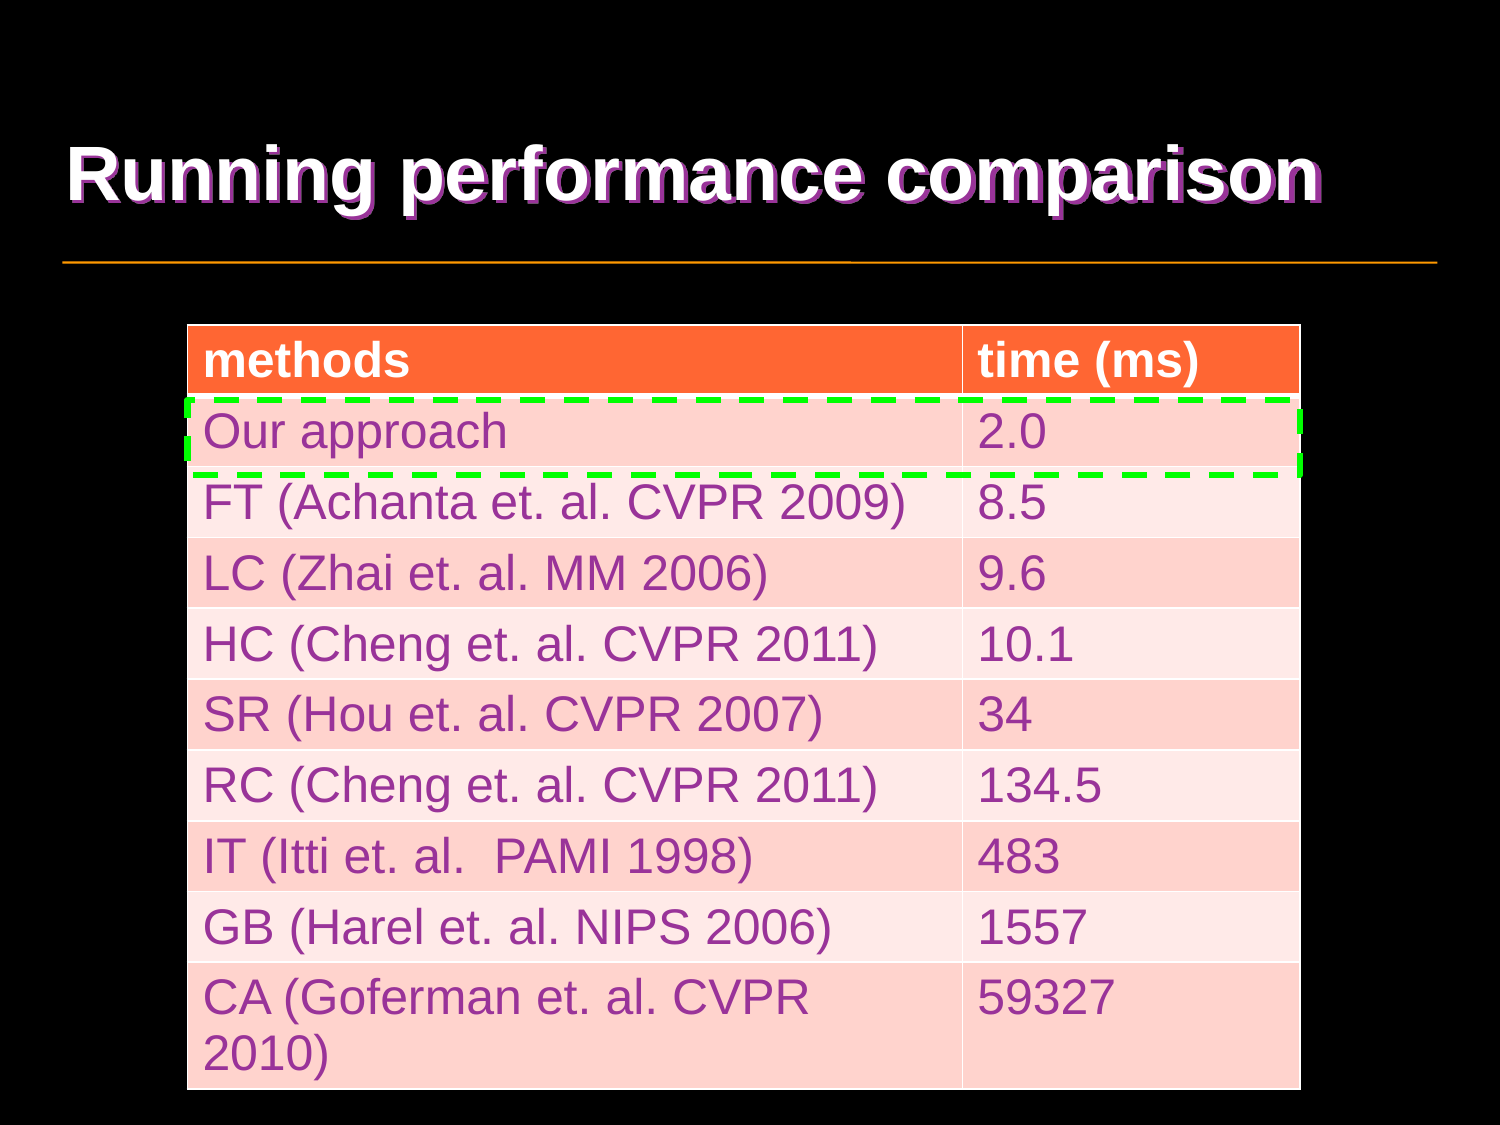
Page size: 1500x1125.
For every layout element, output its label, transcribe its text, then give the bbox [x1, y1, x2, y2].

table_cell 9.6 [963, 538, 1299, 607]
table_cell 483 [963, 822, 1299, 891]
text_box [187, 399, 1300, 475]
table_cell RC (Cheng et. al. CVPR 2011) [188, 751, 962, 820]
table_cell GB (Harel et. al. NIPS 2006) [188, 892, 962, 961]
table_cell 10.1 [963, 609, 1299, 678]
table_header methods [188, 326, 962, 393]
title Running performance comparison [50, 69, 1450, 270]
table_cell 134.5 [963, 751, 1299, 820]
table_header time (ms) [963, 326, 1299, 393]
table_cell SR (Hou et. al. CVPR 2007) [188, 680, 962, 749]
table_cell FT (Achanta et. al. CVPR 2009) [188, 475, 962, 537]
table_cell LC (Zhai et. al. MM 2006) [188, 538, 962, 607]
table_cell IT (Itti et. al. PAMI 1998) [188, 822, 962, 891]
table_cell HC (Cheng et. al. CVPR 2011) [188, 609, 962, 678]
table_cell CA (Goferman et. al. CVPR 2010) [188, 963, 962, 1088]
table_cell 8.5 [963, 475, 1299, 537]
table_cell 34 [963, 680, 1299, 749]
table_cell 59327 [963, 963, 1299, 1088]
table_cell 1557 [963, 892, 1299, 961]
